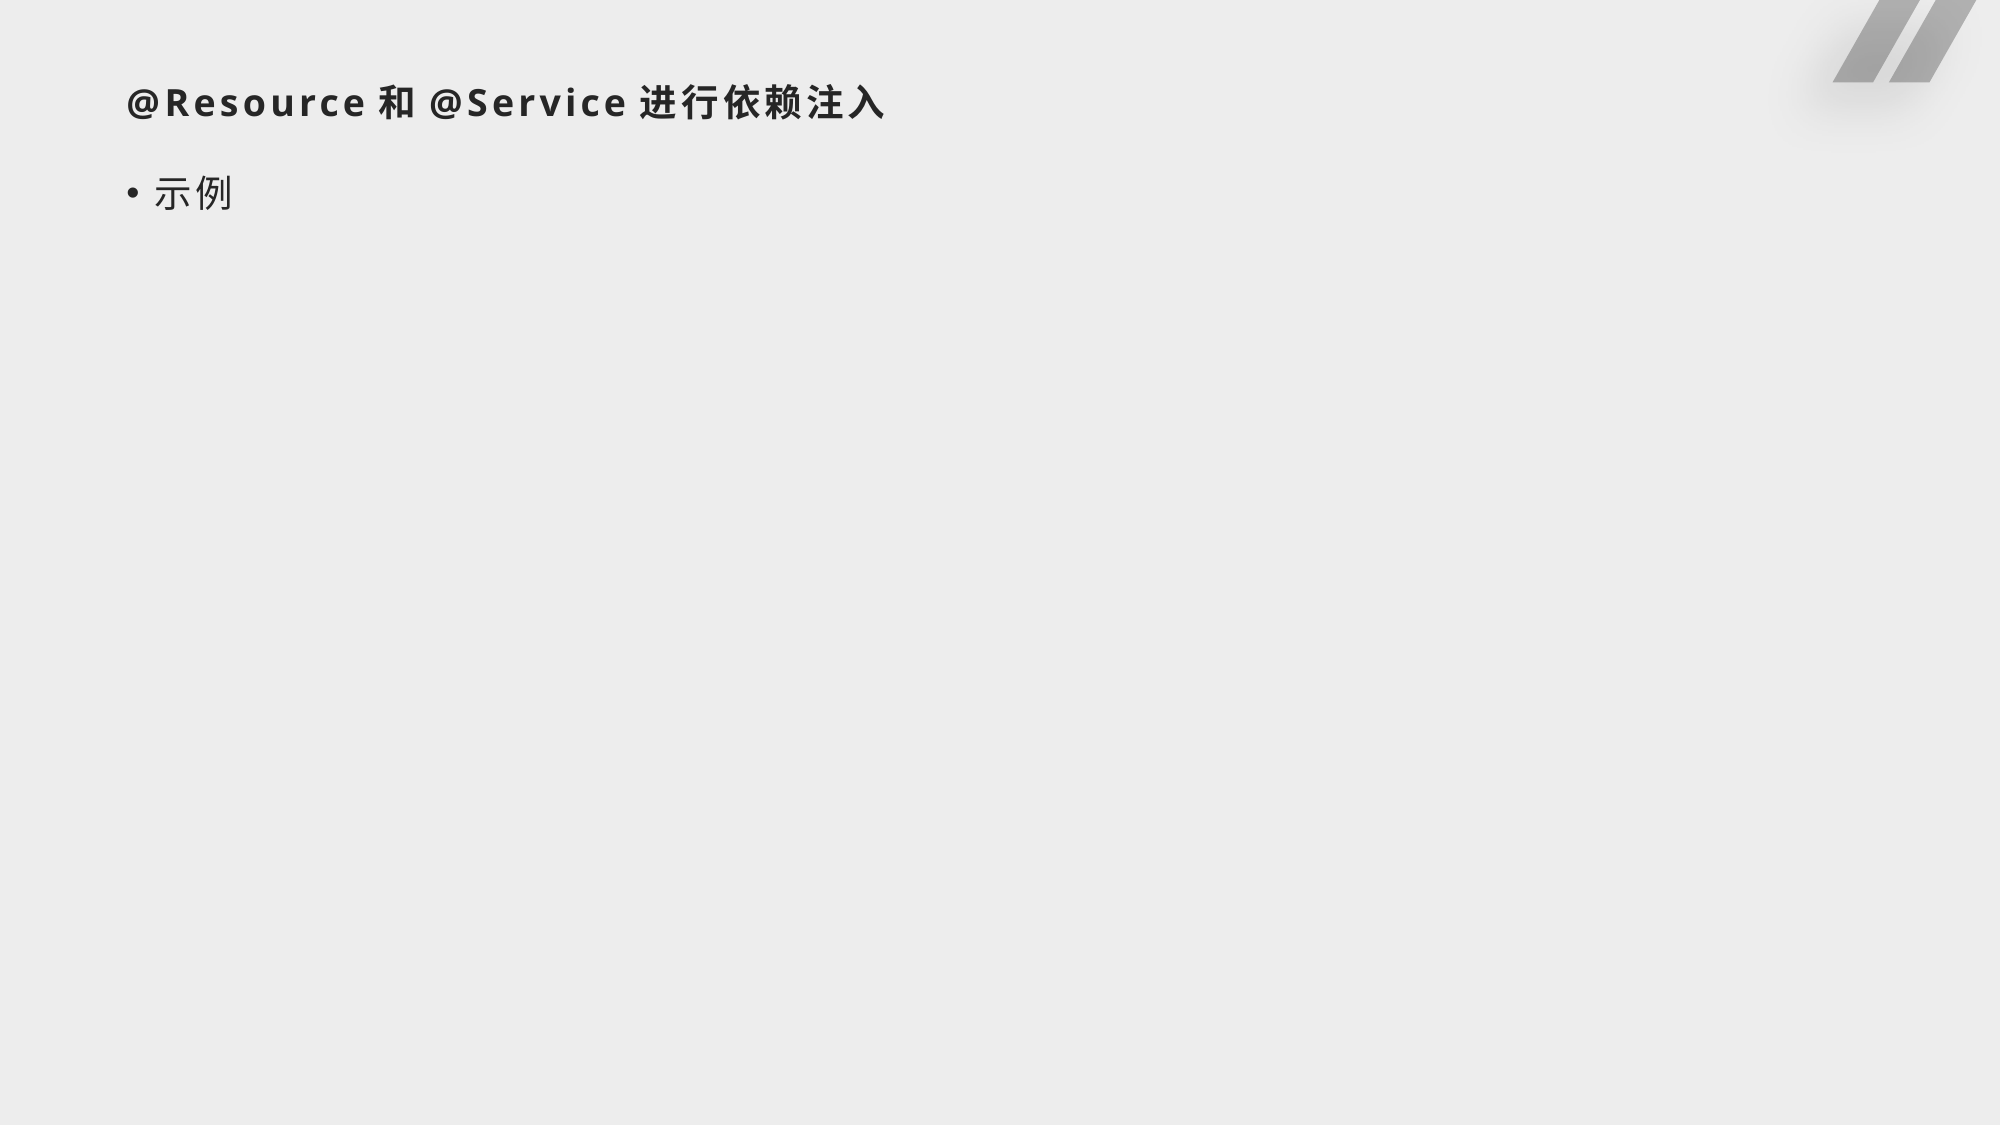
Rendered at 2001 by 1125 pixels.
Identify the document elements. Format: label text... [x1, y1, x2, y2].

title @Resource和@Service进行依赖注入 [109, 72, 1891, 146]
list 示例 [109, 156, 1891, 1041]
